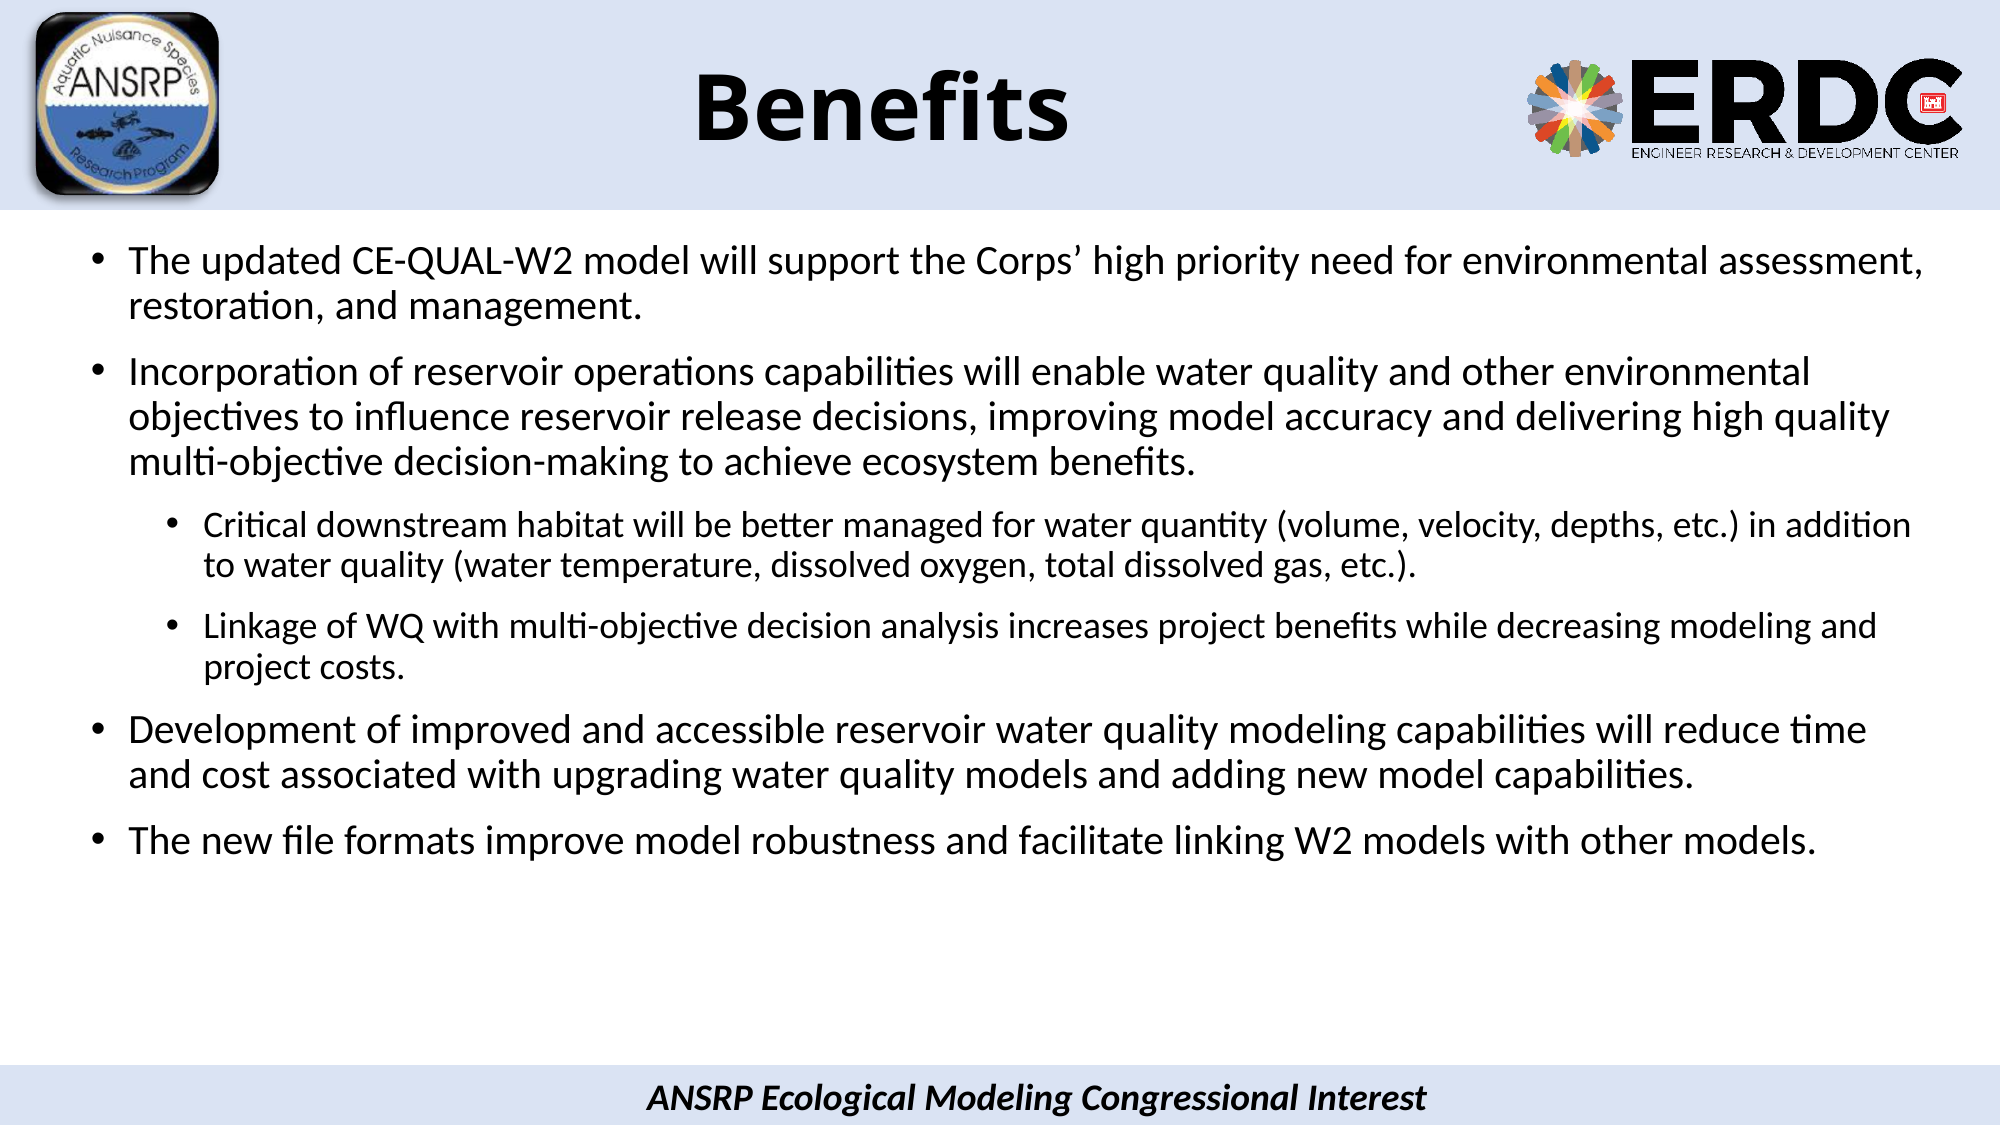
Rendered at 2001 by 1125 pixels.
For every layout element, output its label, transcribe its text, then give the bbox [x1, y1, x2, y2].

list The updated CE-QUAL-W2 model will support the Corps’ high priority need for environmental assessment, restoration, and management. Incorporation of reservoir operations capabilities will enable water quality and other environmental objectives to influence reservoir release decisions, improving model accuracy and delivering high quality multi-objective decision-making to achieve ecosystem benefits. Critical downstream habitat will be better managed for water quantity (volume, velocity, depths, etc.) in addition to water quality (water temperature, dissolved oxygen, total dissolved gas, etc.). Linkage of WQ with multi-objective decision analysis increases project benefits while decreasing modeling and project costs. Development of improved and accessible reservoir water quality modeling capabilities will reduce time and cost associated with upgrading water quality models and adding new model capabilities. The new file formats improve model robustness and facilitate linking W2 models with other models. [75, 231, 1957, 1045]
text_box ANSRP Ecological Modeling Congressional Interest [0, 1065, 2000, 1125]
title Benefits [217, 1, 1546, 220]
picture [1505, 19, 2000, 198]
text_box [0, 0, 2000, 210]
picture [17, 2, 228, 214]
